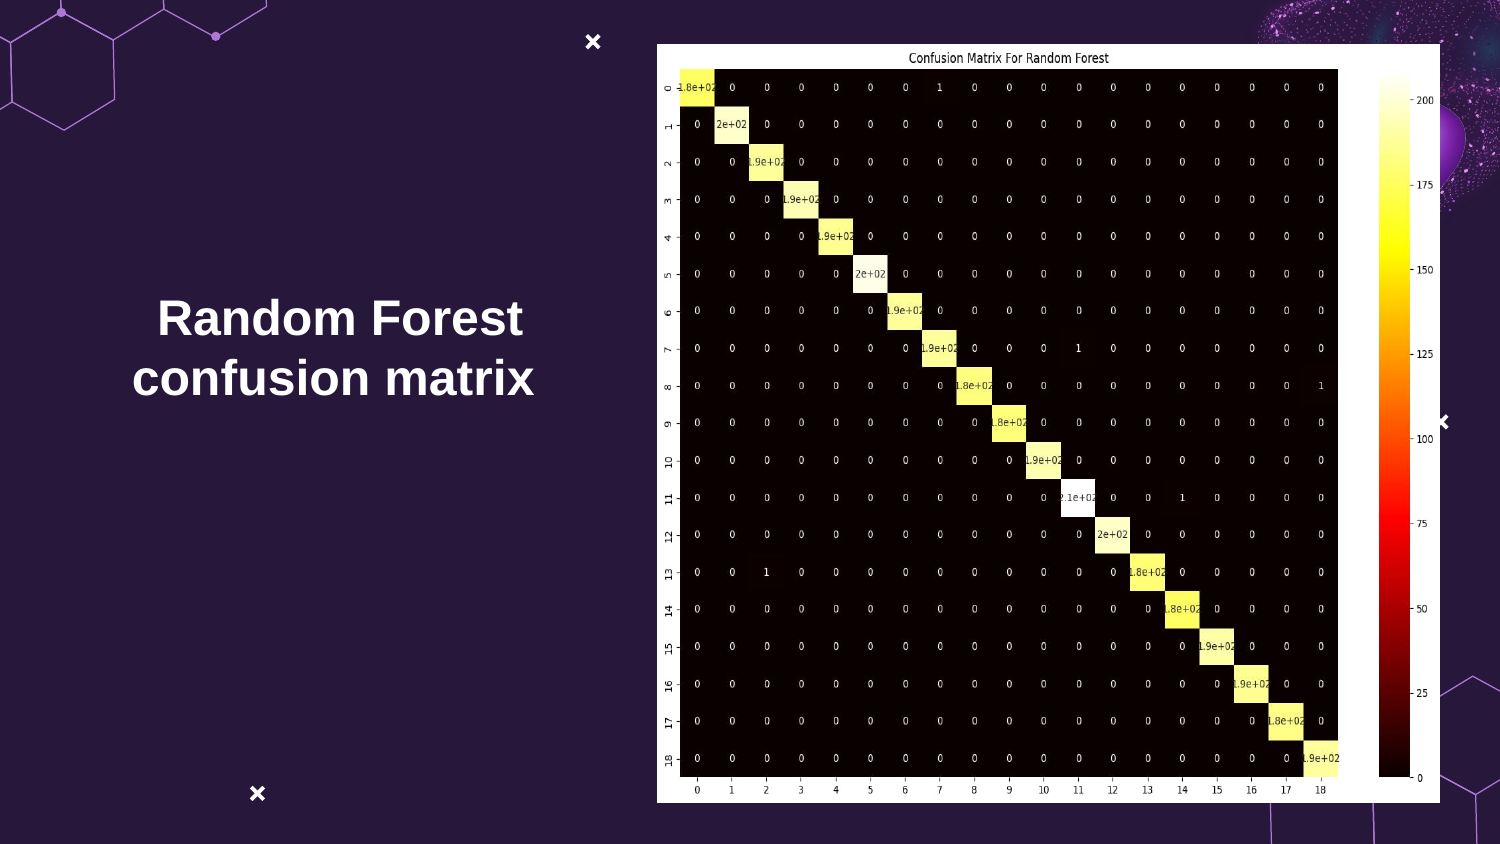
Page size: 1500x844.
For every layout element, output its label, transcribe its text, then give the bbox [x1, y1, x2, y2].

picture [657, 0, 1500, 803]
text_box Random Forest confusion matrix [60, 278, 593, 413]
